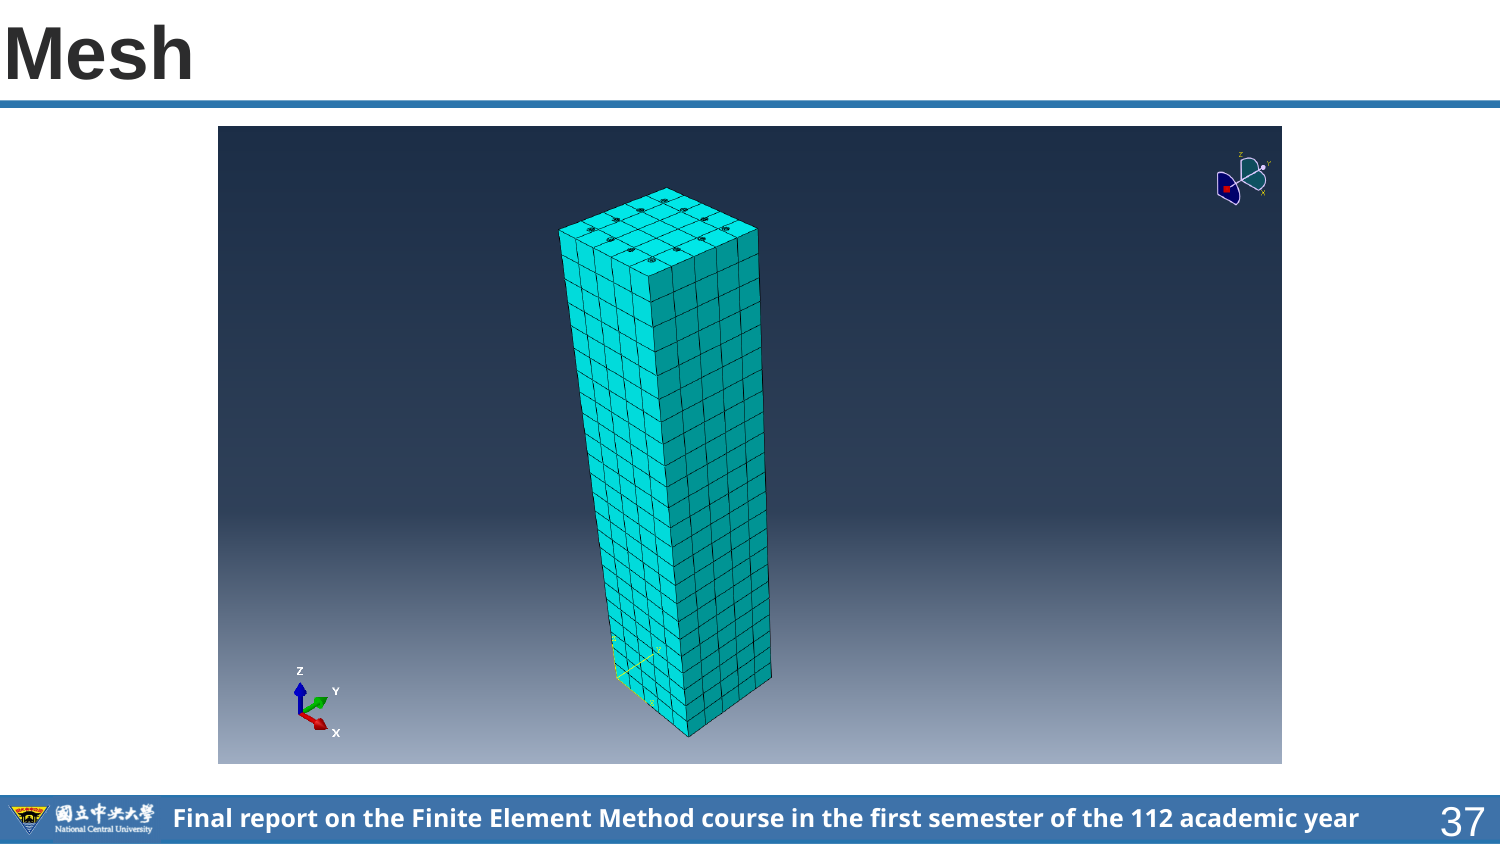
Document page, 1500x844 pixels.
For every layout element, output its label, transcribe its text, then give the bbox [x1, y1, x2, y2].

title Mesh [3, 13, 601, 96]
picture [218, 126, 1282, 765]
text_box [0, 793, 1500, 844]
